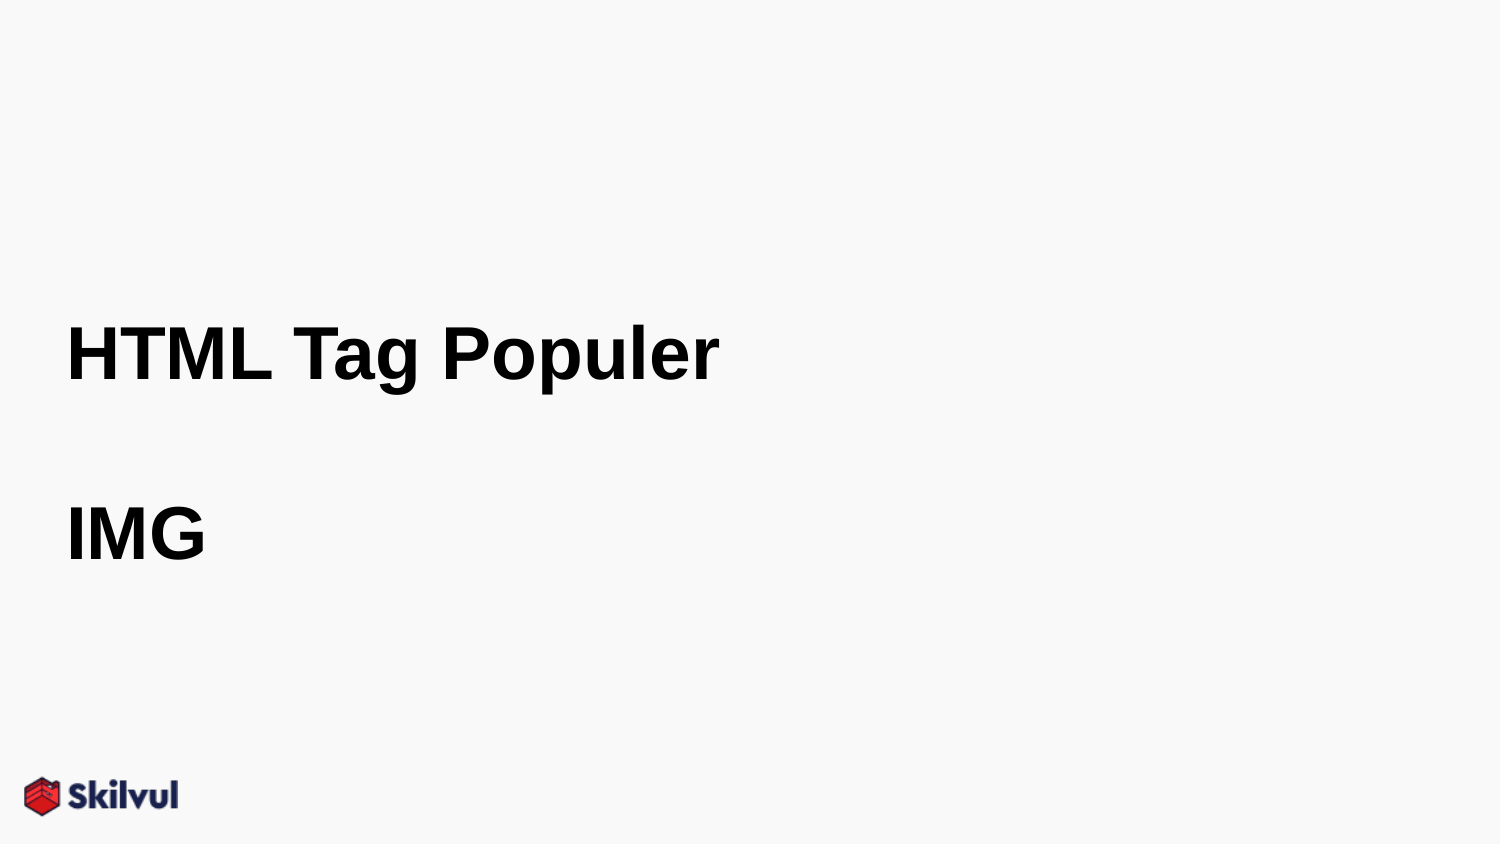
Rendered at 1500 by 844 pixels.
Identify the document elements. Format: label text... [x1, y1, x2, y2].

title HTML Tag Populer IMG [51, 289, 1449, 428]
picture [24, 774, 178, 819]
